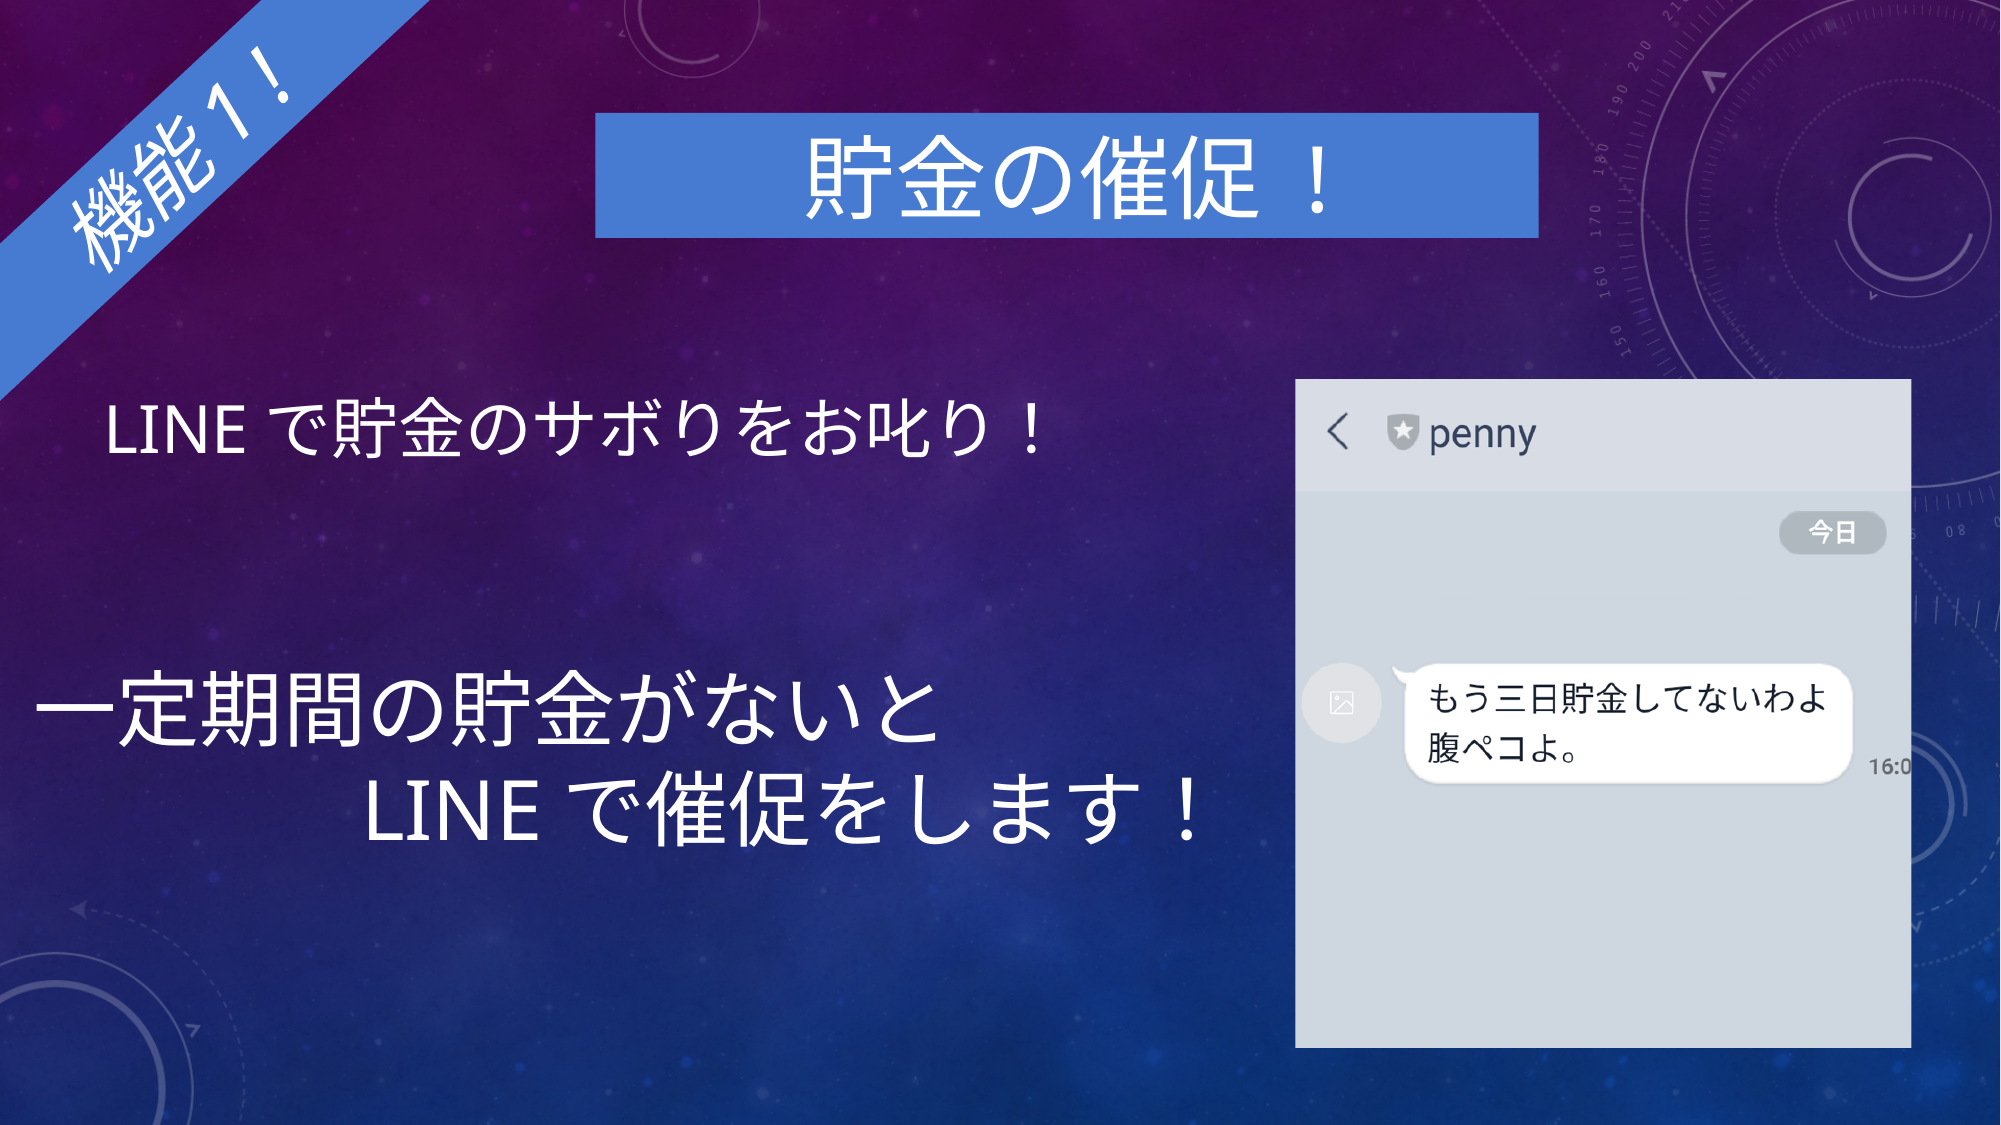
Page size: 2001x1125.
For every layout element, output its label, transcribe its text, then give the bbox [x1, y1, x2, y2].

picture [0, 0, 260, 242]
text_box 機能1 ! [0, 0, 430, 401]
text_box 一定期間の貯金がないと LINEで催促をします！ [18, 649, 1244, 865]
text_box LINEで貯金のサボりをお叱り！ [88, 379, 1187, 475]
text_box 貯金の催促 ! [595, 112, 1539, 238]
picture [0, 0, 2001, 1125]
